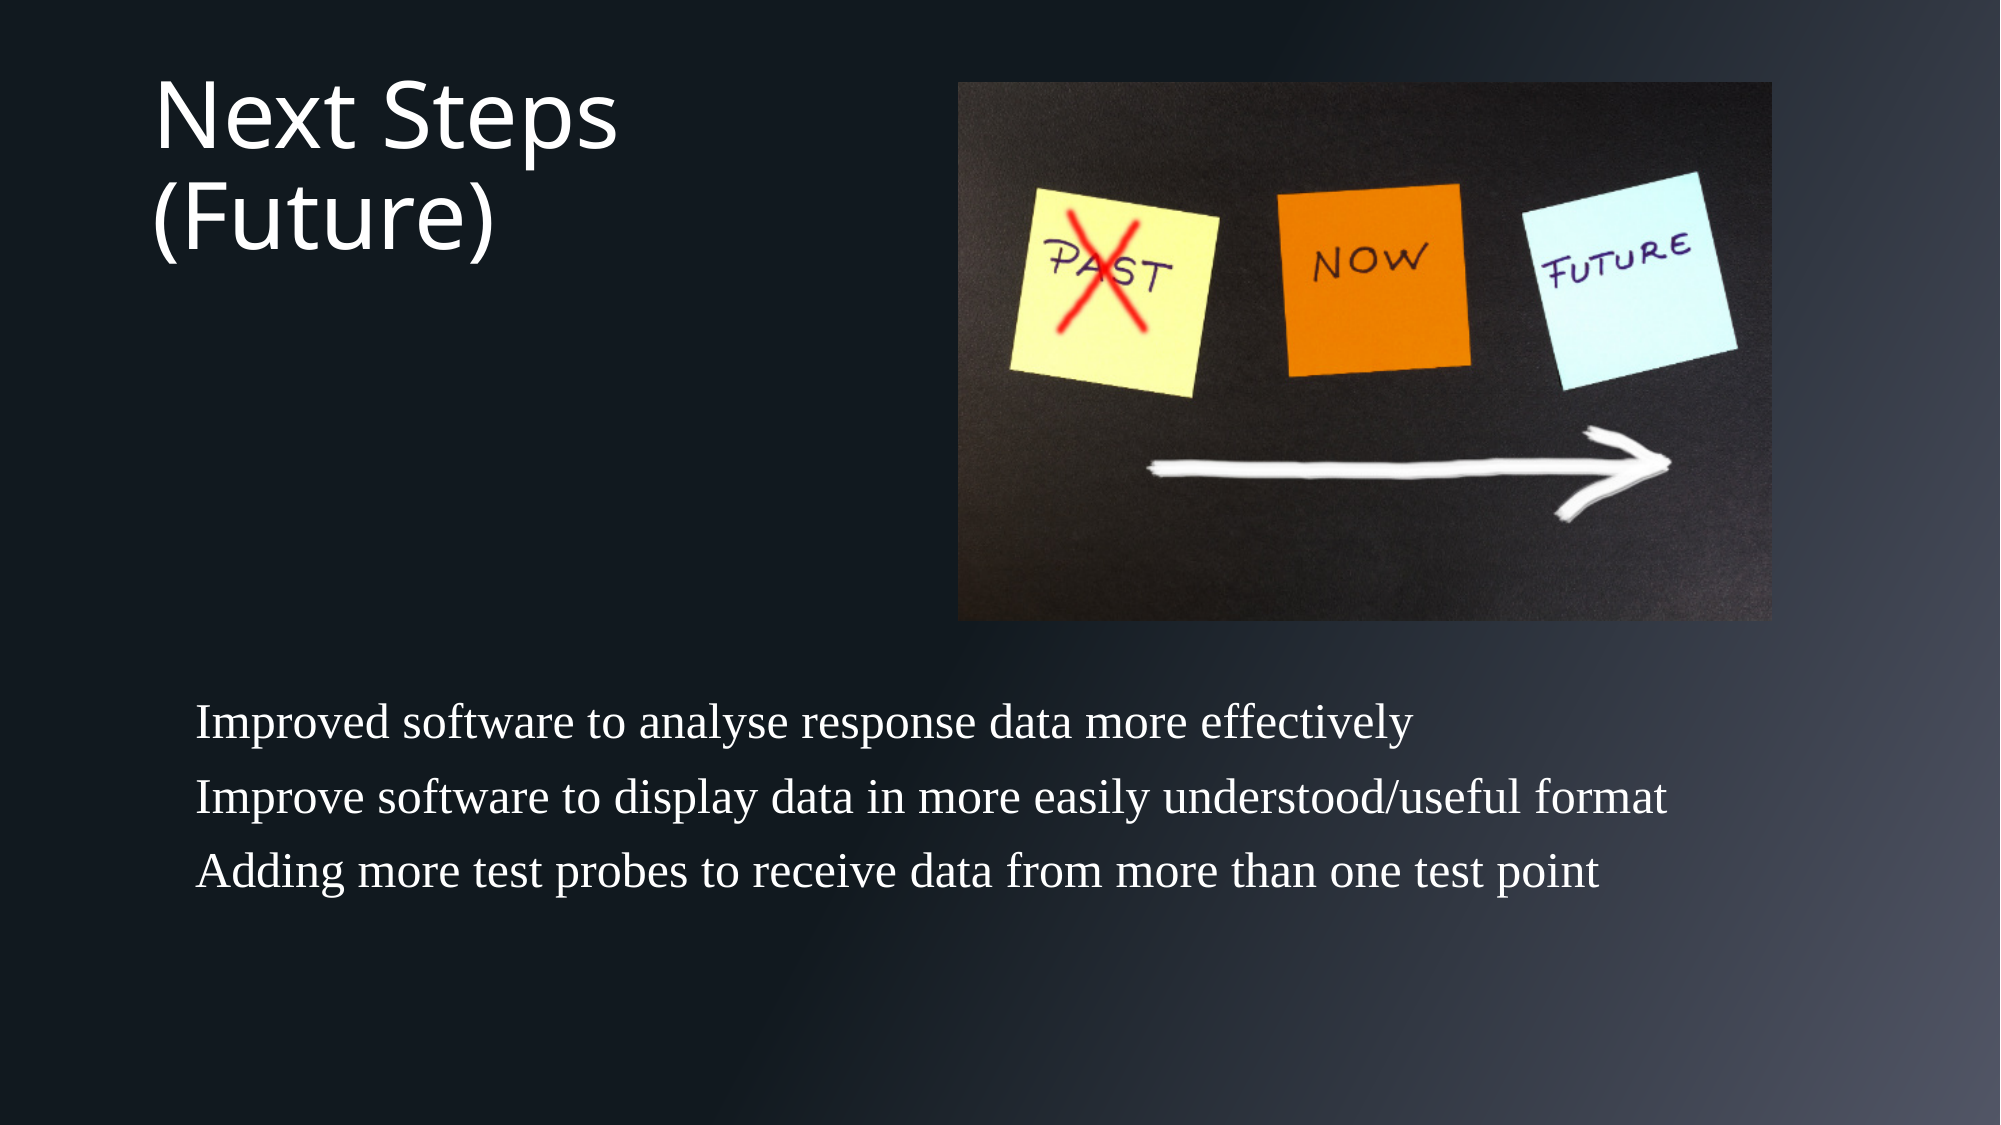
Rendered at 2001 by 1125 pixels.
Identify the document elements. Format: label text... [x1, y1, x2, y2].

title Next Steps (Future) [137, 59, 1863, 278]
list Improved software to analyse response data more effectively Improve software to display data in more easily understood/useful format Adding more test probes to receive data from more than one test point [151, 606, 1876, 1077]
picture [958, 82, 1772, 621]
